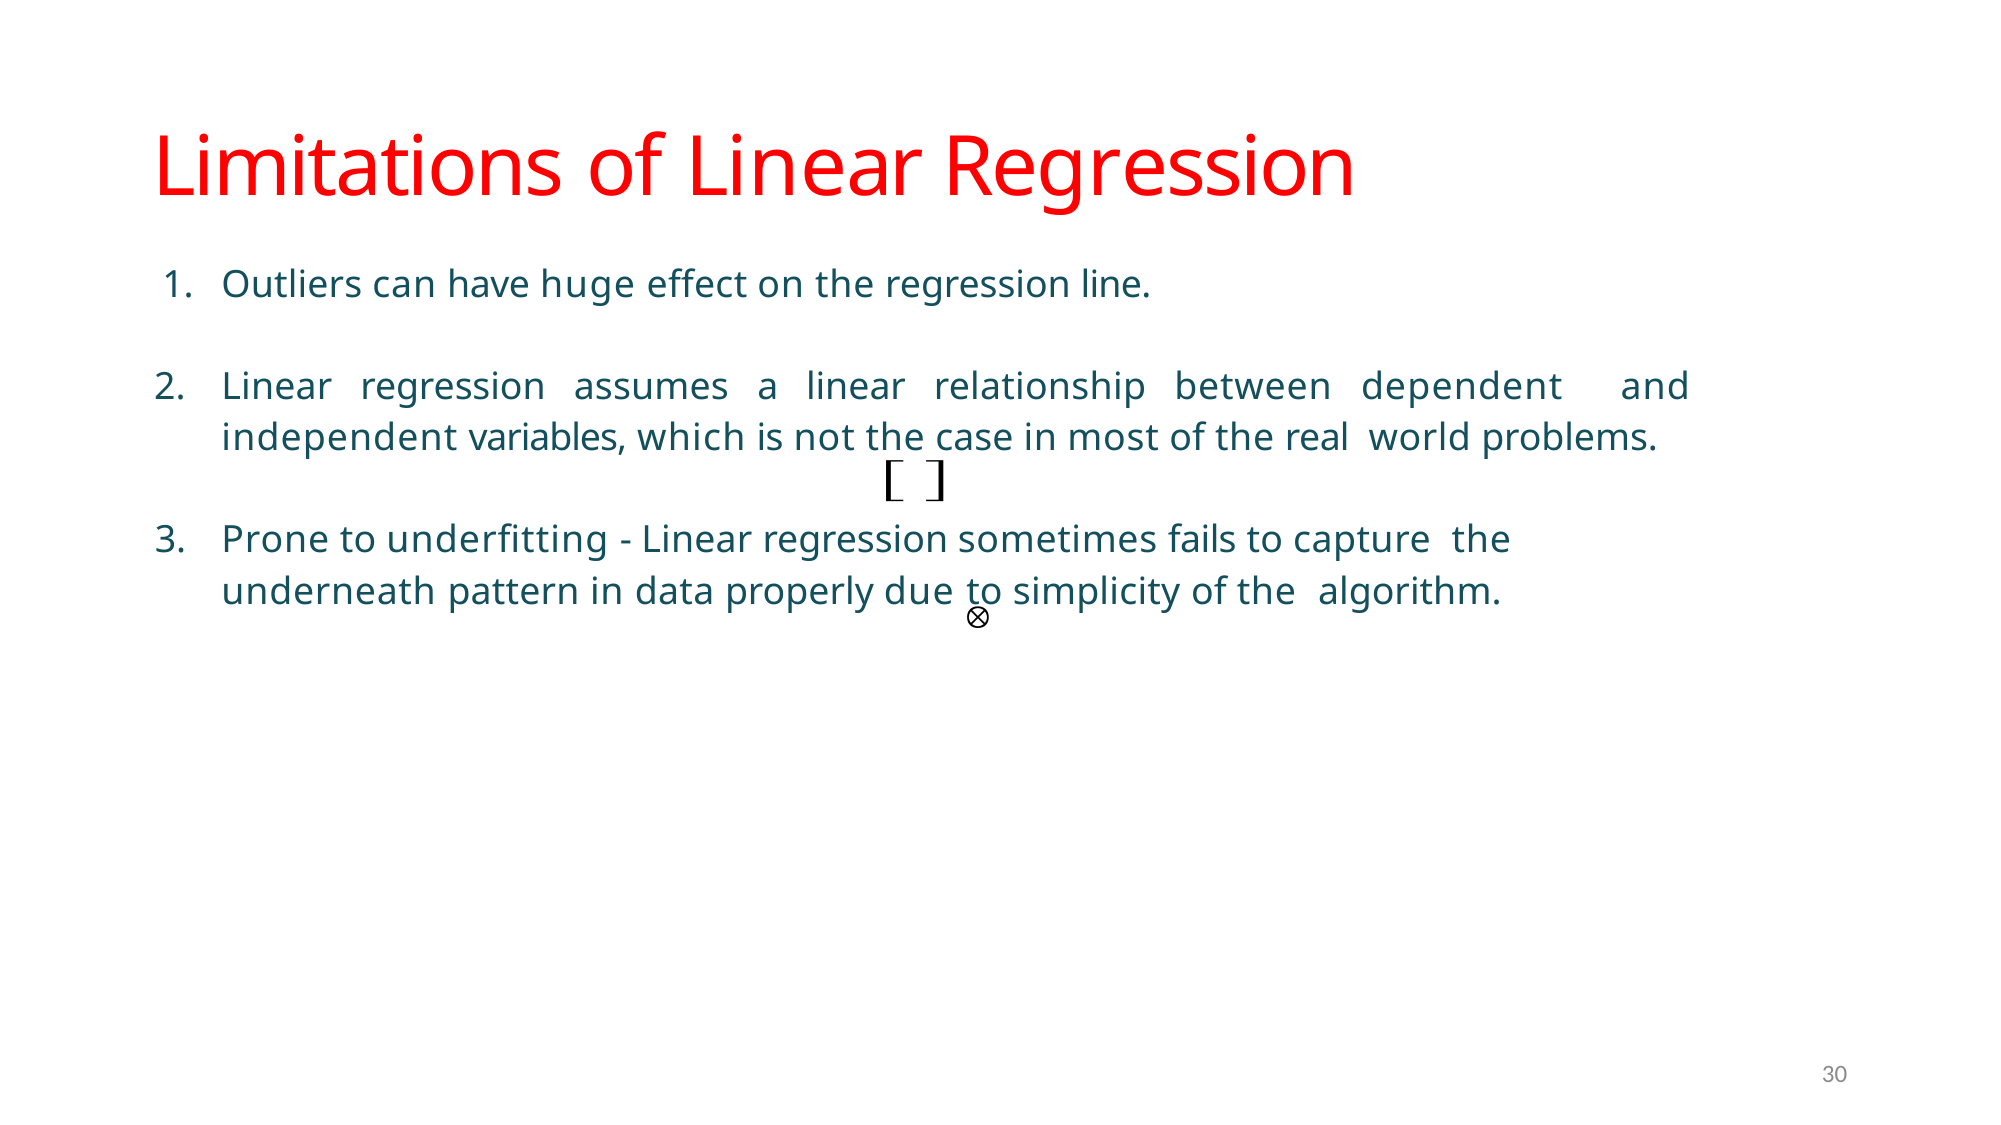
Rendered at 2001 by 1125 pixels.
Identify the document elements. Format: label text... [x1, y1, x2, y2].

text_box Outliers can have huge effect on the regression line. Linear regression assumes a linear relationship between dependent and independent variables, which is not the case in most of the real world problems. Prone to underﬁtting - Linear regression sometimes fails to capture the underneath pattern in data properly due to simplicity of the algorithm. [137, 252, 1707, 620]
title Limitations of Linear Regression [137, 59, 1863, 278]
text_box  [948, 620, 1008, 643]
slide_number 30 [1412, 1042, 1863, 1103]
